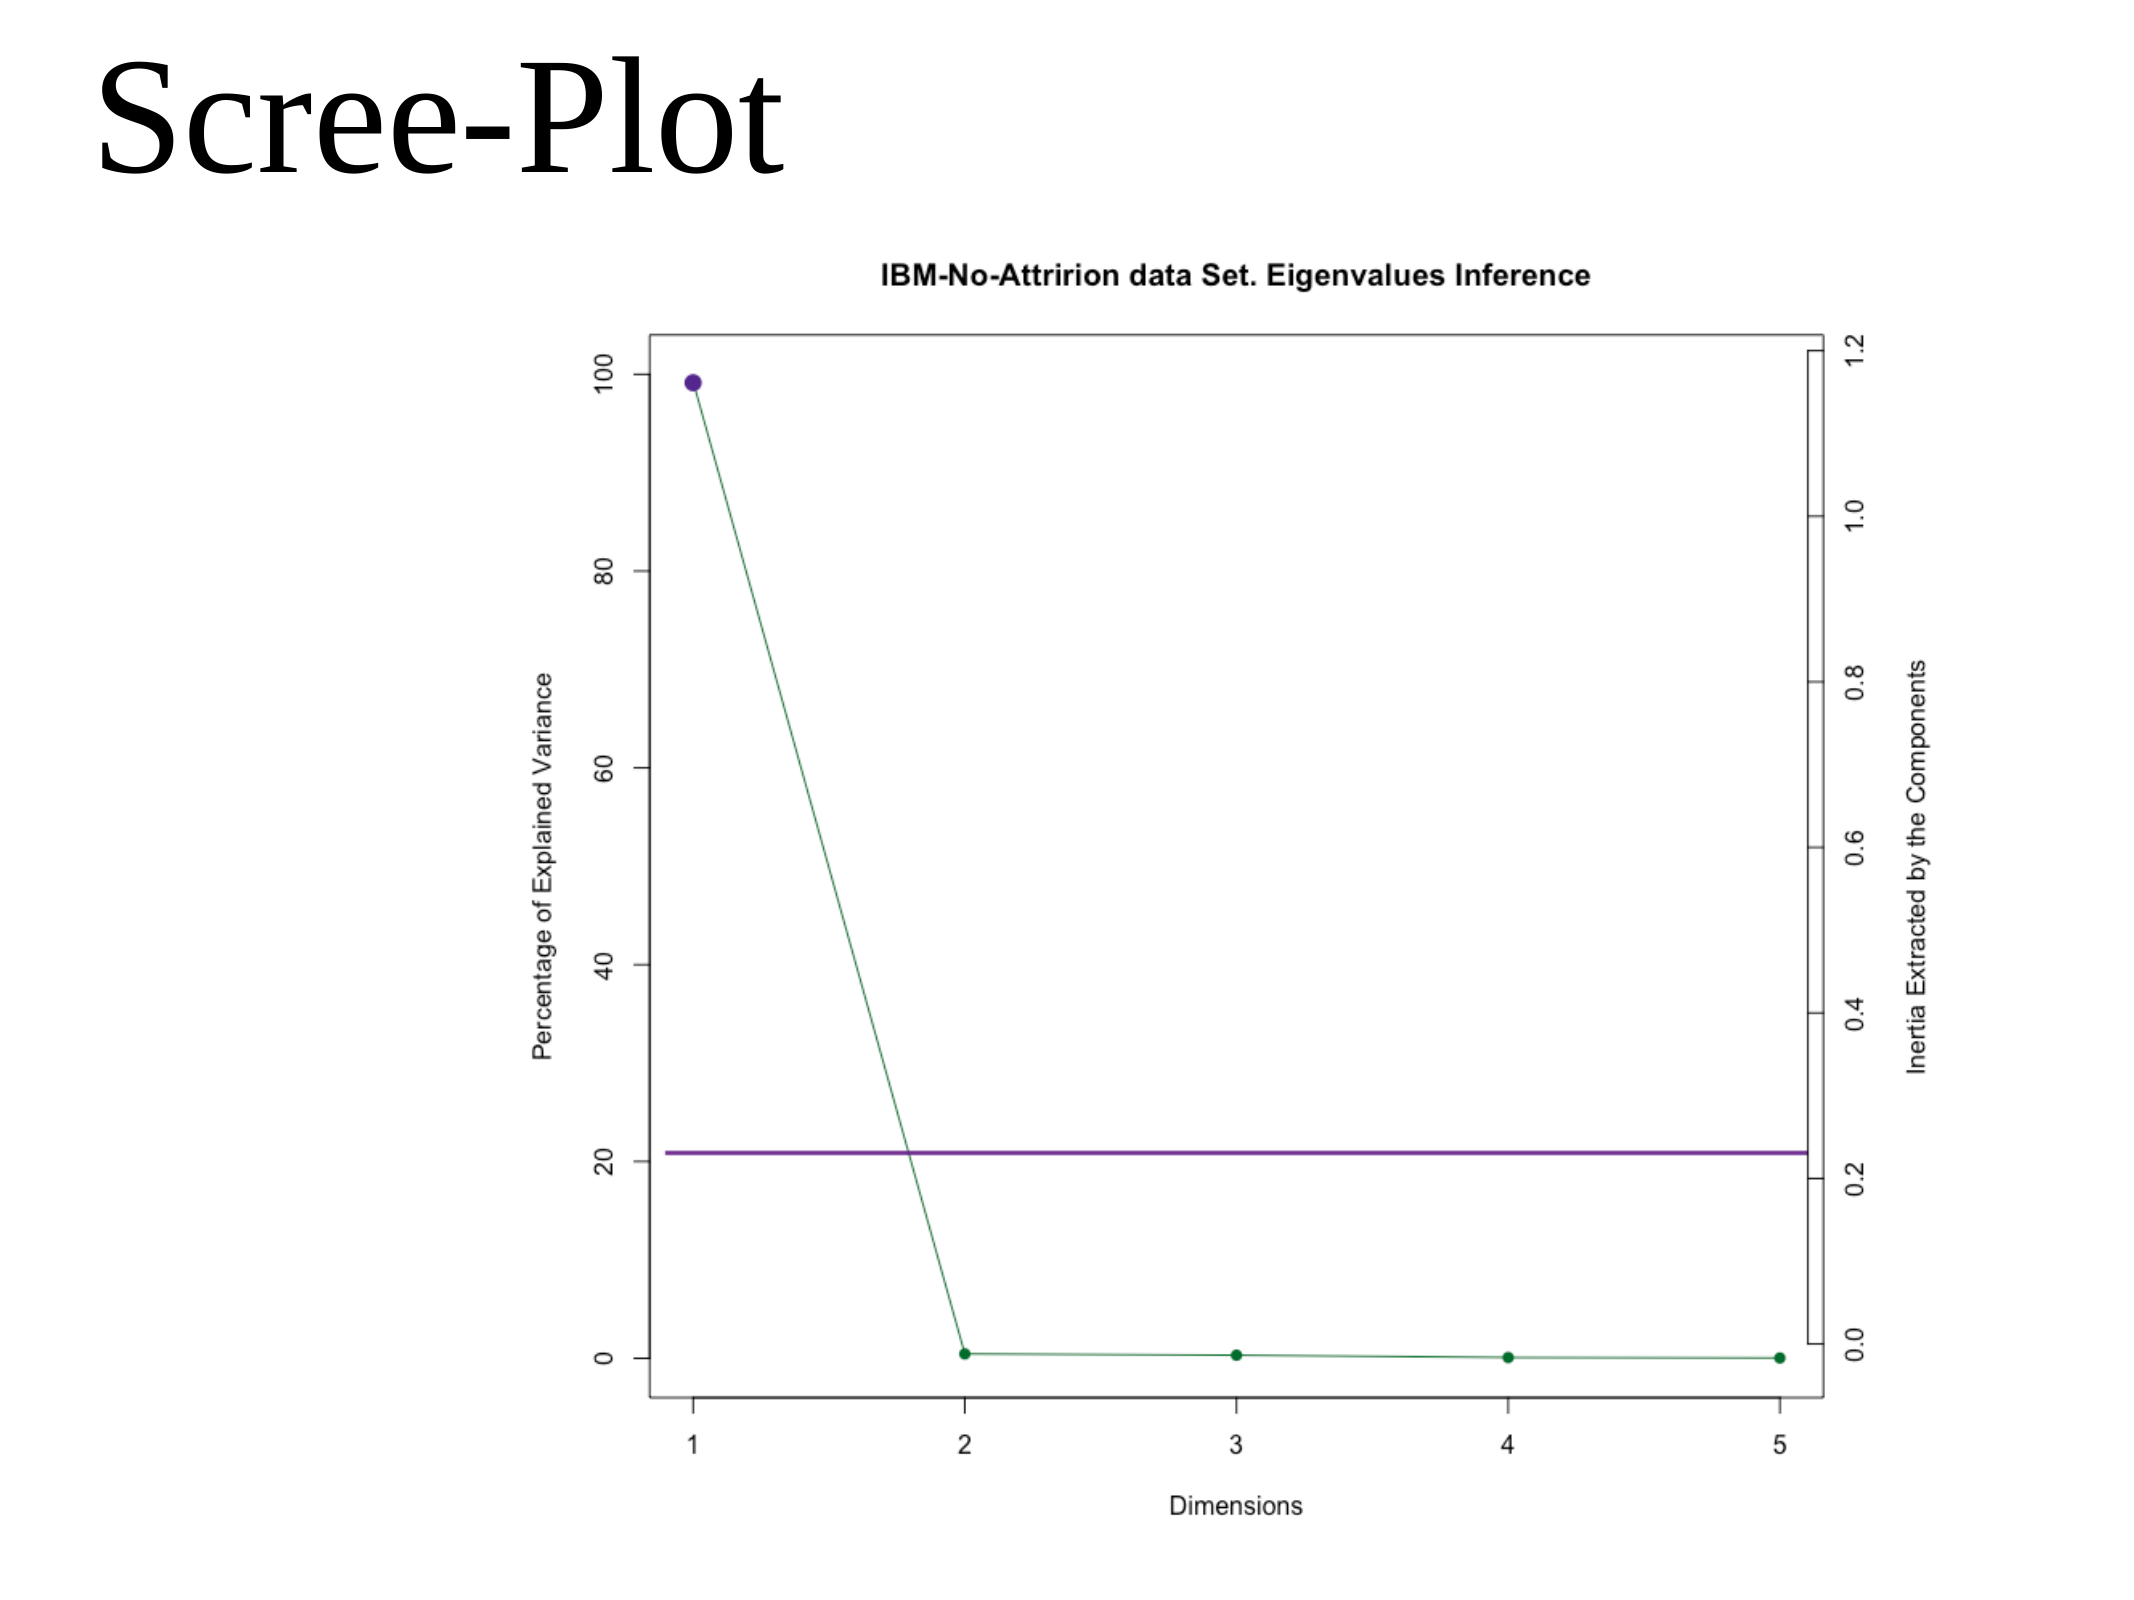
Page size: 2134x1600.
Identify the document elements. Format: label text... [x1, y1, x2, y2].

title Scree-Plot [0, 0, 1350, 284]
picture [465, 211, 1947, 1552]
